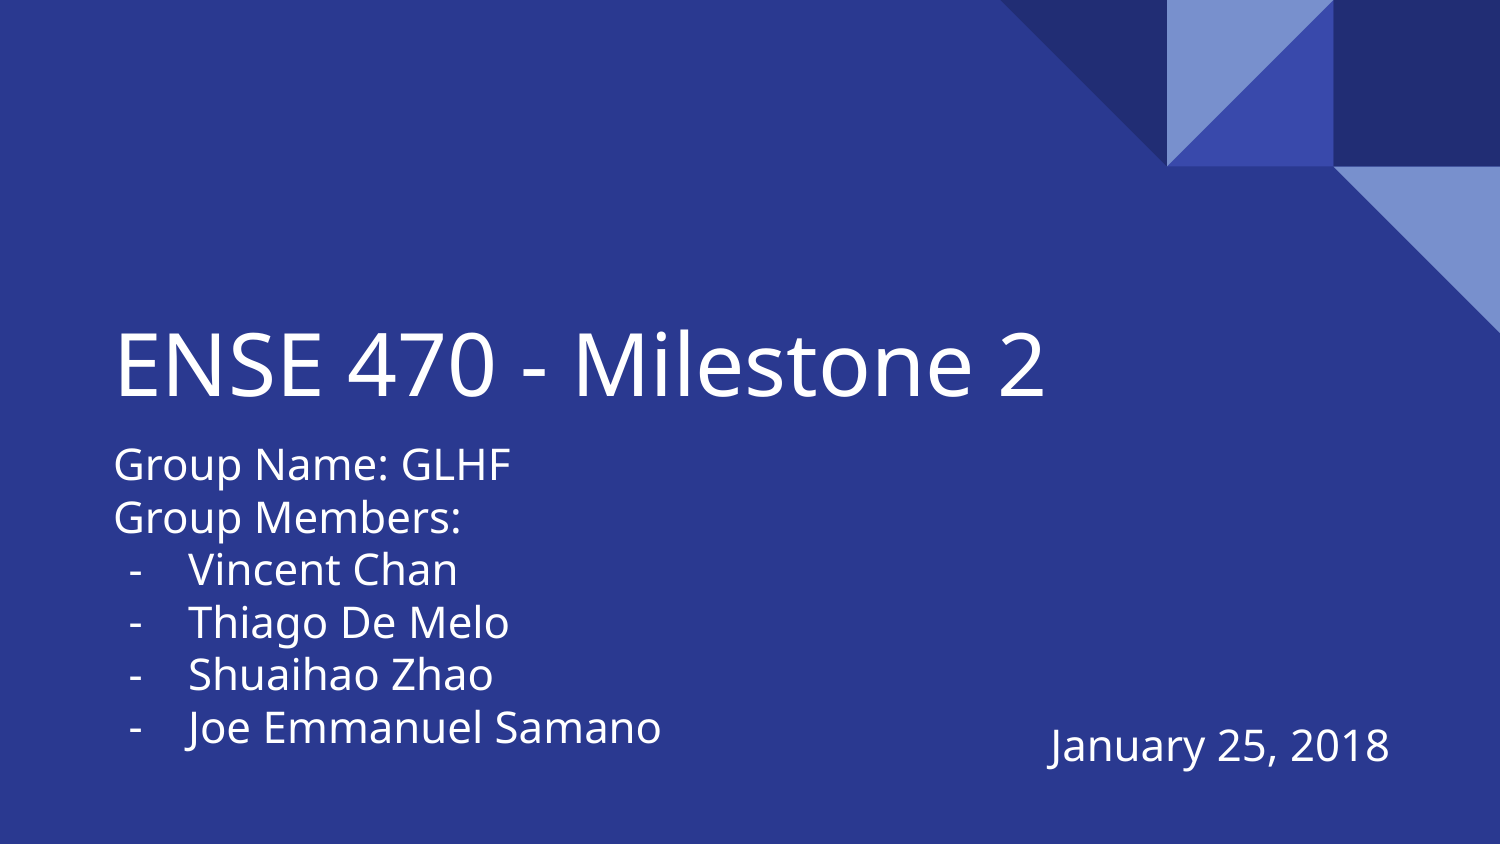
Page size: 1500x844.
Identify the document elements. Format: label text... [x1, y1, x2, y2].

title ENSE 470 - Milestone 2 [98, 291, 1447, 429]
subtitle Group Name: GLHF Group Members: Vincent Chan Thiago De Melo Shuaihao Zhao Joe Emmanuel Samano [98, 421, 689, 817]
text_box January 25, 2018 [1035, 703, 1447, 817]
